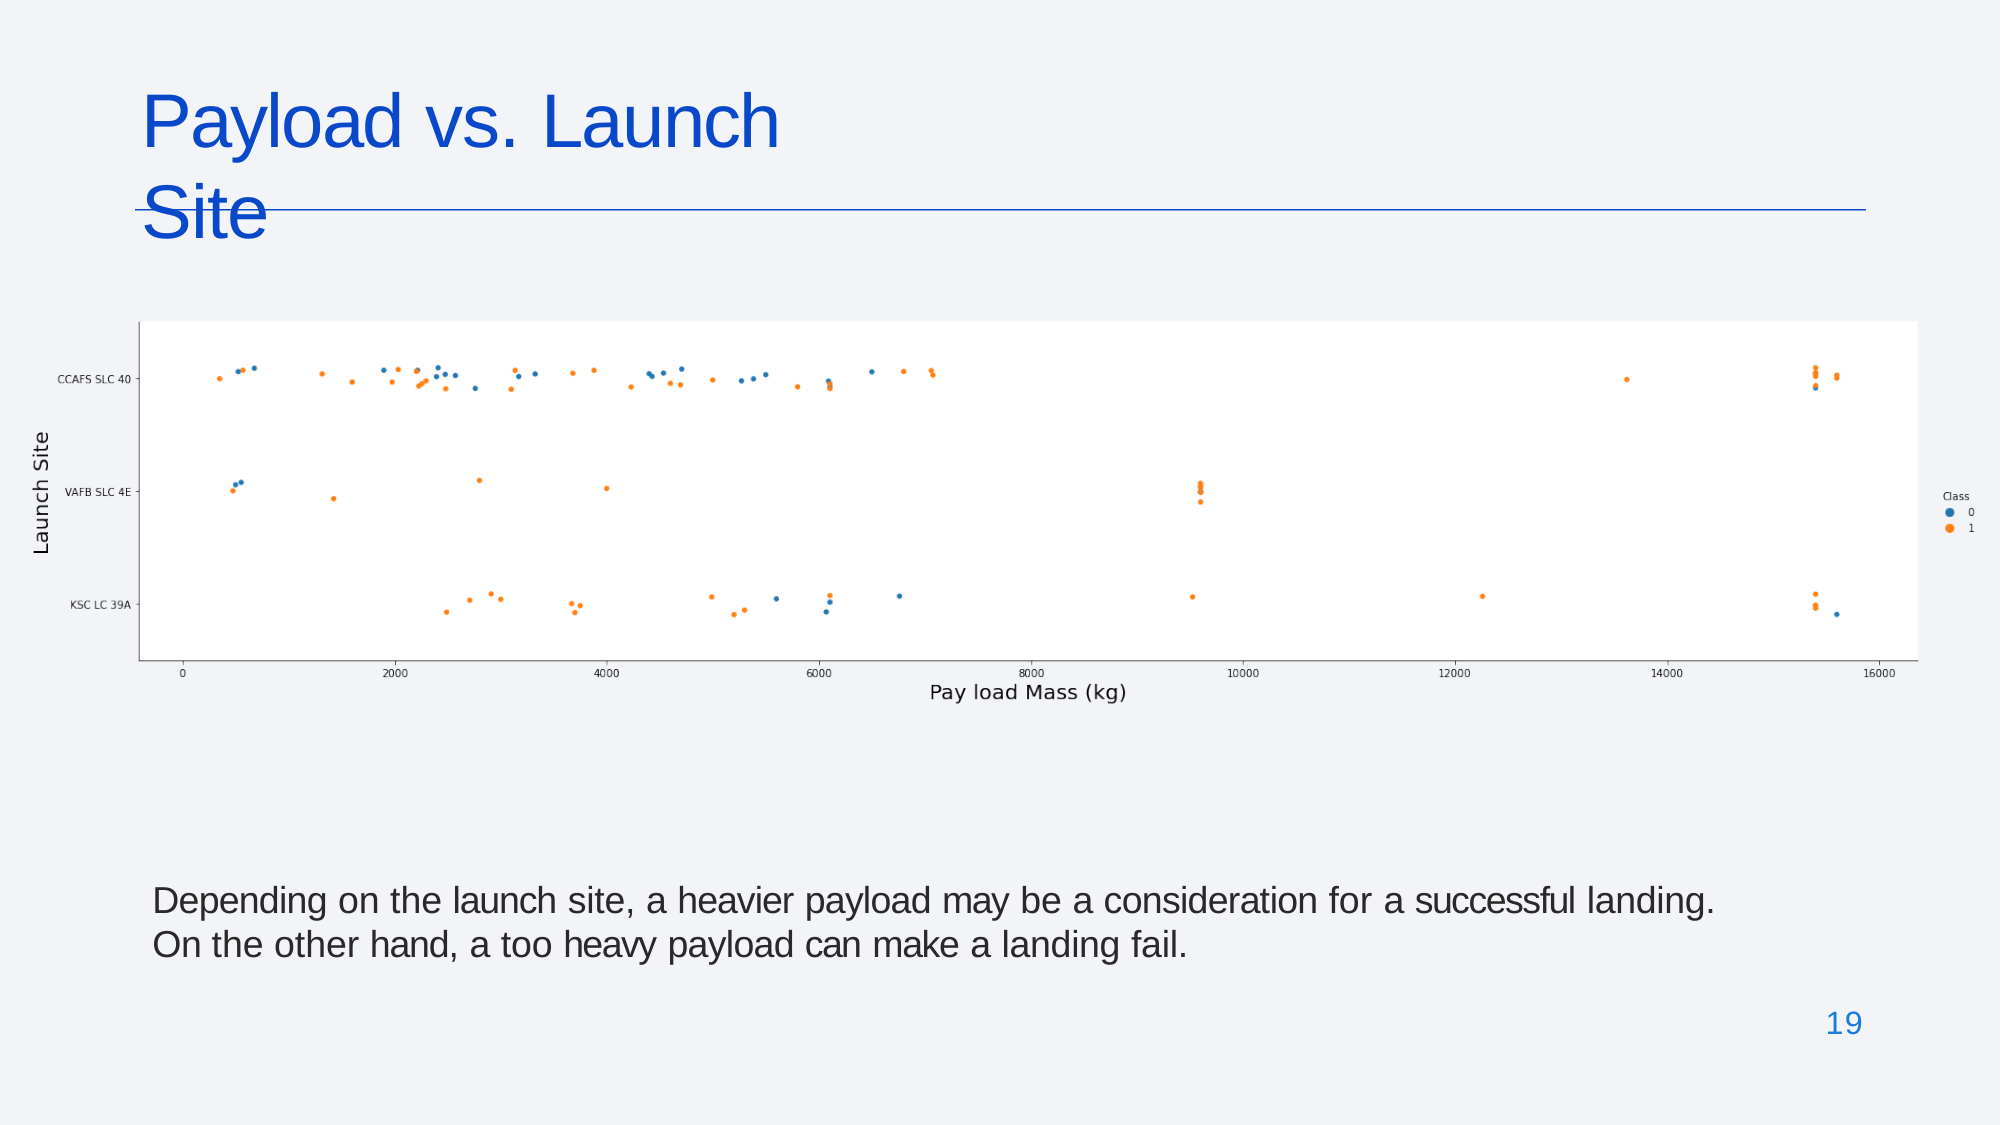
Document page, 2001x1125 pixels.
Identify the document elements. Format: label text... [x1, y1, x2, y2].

text_box Depending on the launch site, a heavier payload may be a consideration for a successful landing. On the other hand, a too heavy payload can make a landing fail. [150, 872, 1762, 965]
title Payload vs. Launch Site [139, 68, 917, 260]
picture [0, 0, 2000, 1125]
slide_number 19 [1819, 1002, 1875, 1125]
